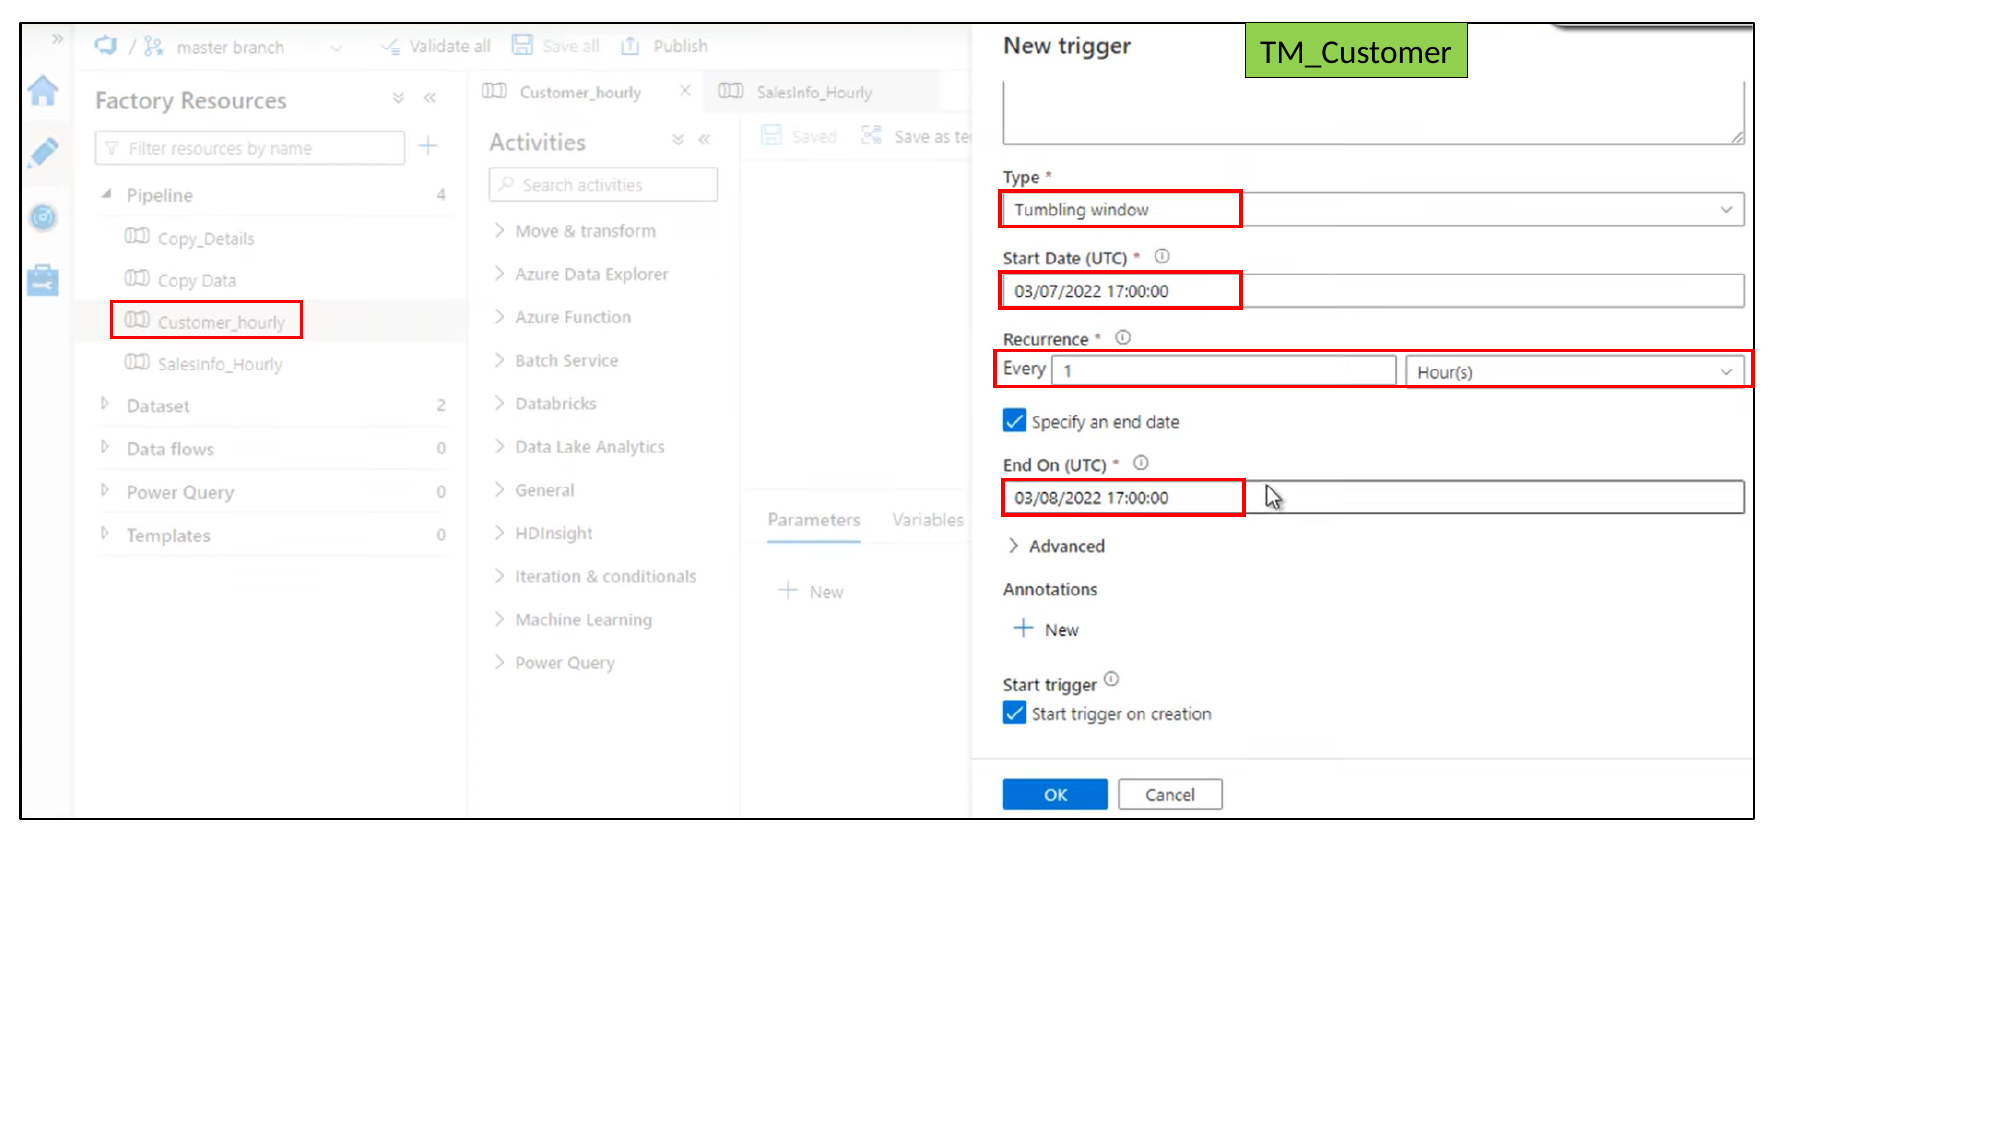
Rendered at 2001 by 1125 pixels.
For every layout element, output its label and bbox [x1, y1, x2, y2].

picture [21, 24, 1753, 818]
